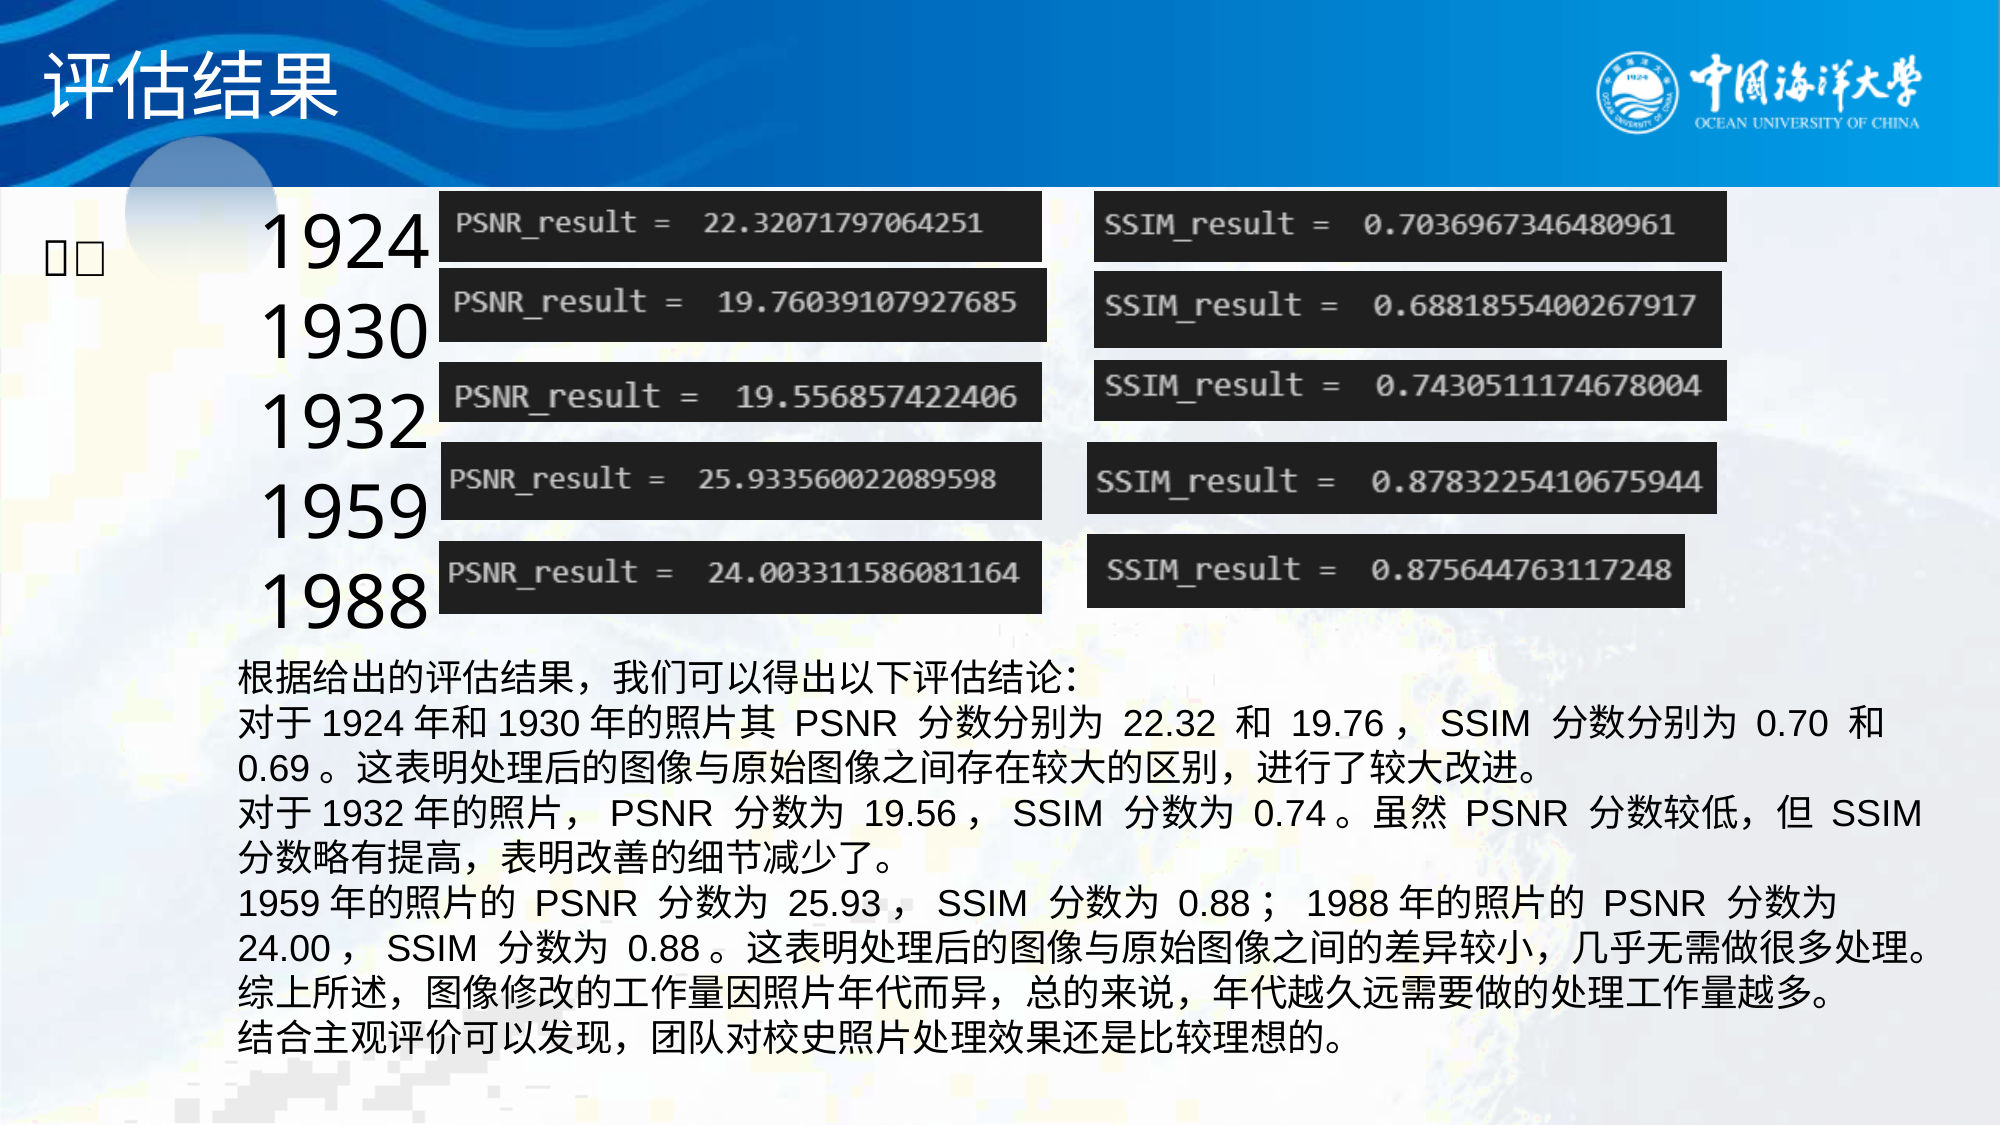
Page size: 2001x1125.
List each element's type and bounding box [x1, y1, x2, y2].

picture [439, 540, 1042, 614]
picture [1093, 360, 1727, 422]
picture [125, 136, 278, 290]
picture [1093, 190, 1727, 262]
picture [440, 442, 1042, 521]
picture [1086, 534, 1685, 609]
picture [439, 267, 1047, 342]
text_box [0, 0, 2000, 1125]
picture [1093, 270, 1723, 349]
picture [439, 190, 1042, 263]
picture [439, 362, 1042, 422]
picture [1086, 442, 1717, 514]
